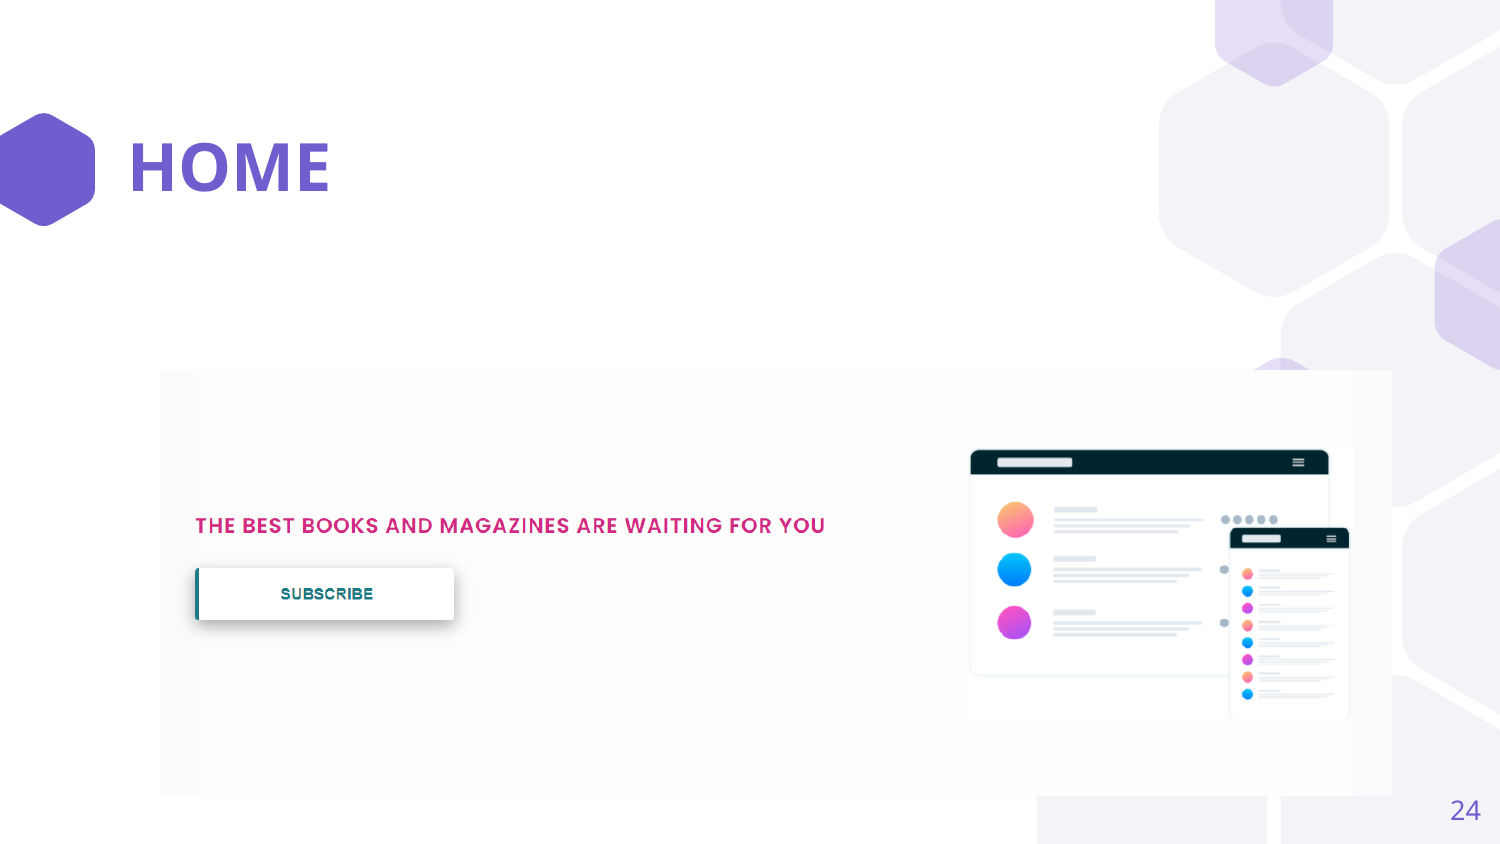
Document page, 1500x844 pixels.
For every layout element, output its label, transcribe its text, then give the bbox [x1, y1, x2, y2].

slide_number 24 [1391, 779, 1482, 844]
title HOME [127, 137, 1114, 203]
picture [159, 370, 1392, 796]
